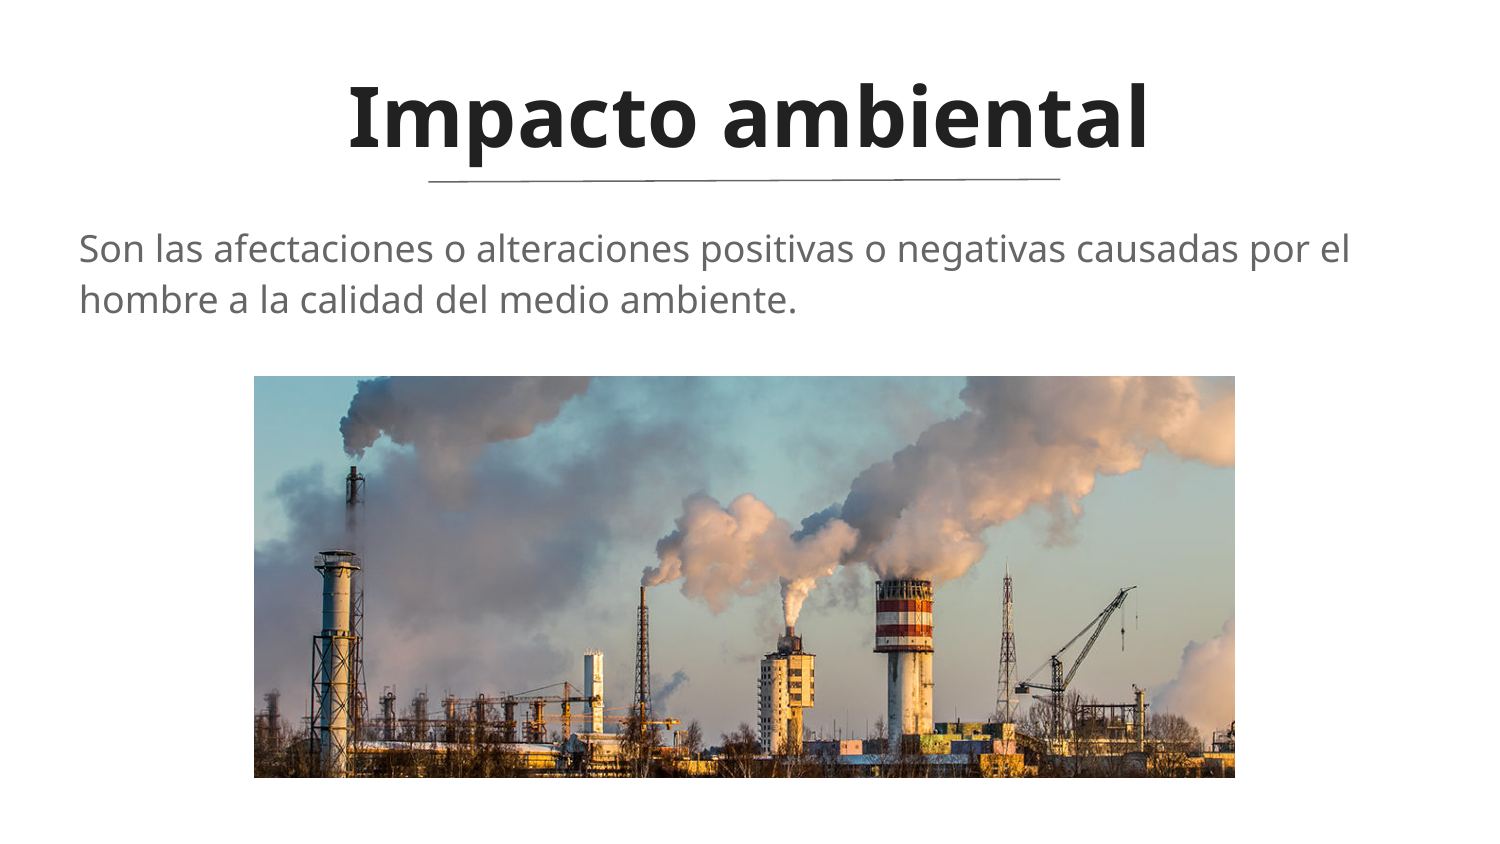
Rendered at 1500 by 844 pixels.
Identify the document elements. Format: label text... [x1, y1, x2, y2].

title Impacto ambiental [51, 48, 1449, 180]
list Son las afectaciones o alteraciones positivas o negativas causadas por el hombre a la calidad del medio ambiente. [64, 202, 1462, 751]
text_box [428, 179, 1061, 183]
picture [253, 376, 1235, 779]
